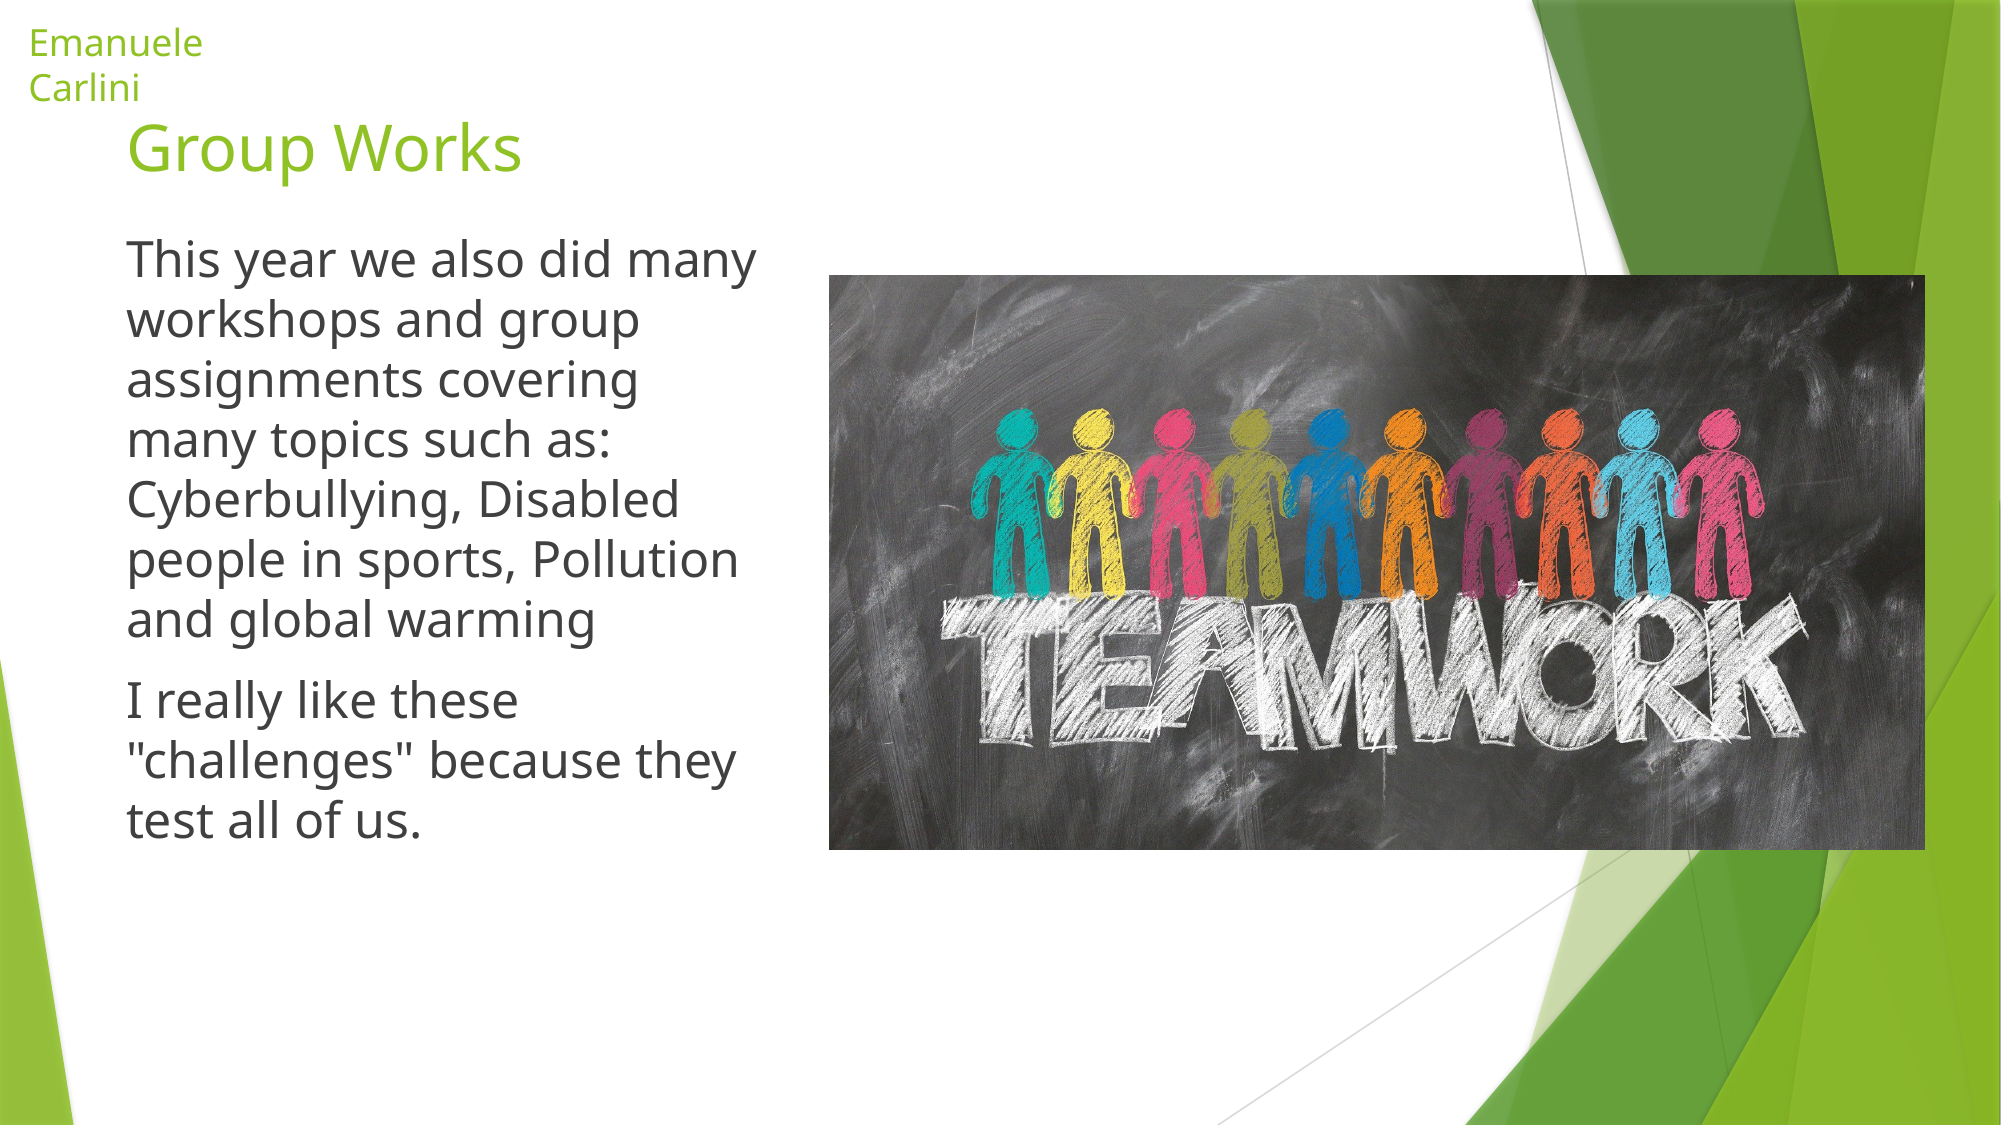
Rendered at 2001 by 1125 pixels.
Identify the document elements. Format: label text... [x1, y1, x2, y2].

title Group Works [111, 99, 1522, 193]
picture [828, 274, 1925, 851]
text_box Emanuele Carlini [13, 12, 330, 117]
list This year we also did many workshops and group assignments covering many topics such as: Cyberbullying, Disabled people in sports, Pollution and global warming I really like these "challenges" because they test all of us. [111, 219, 796, 992]
